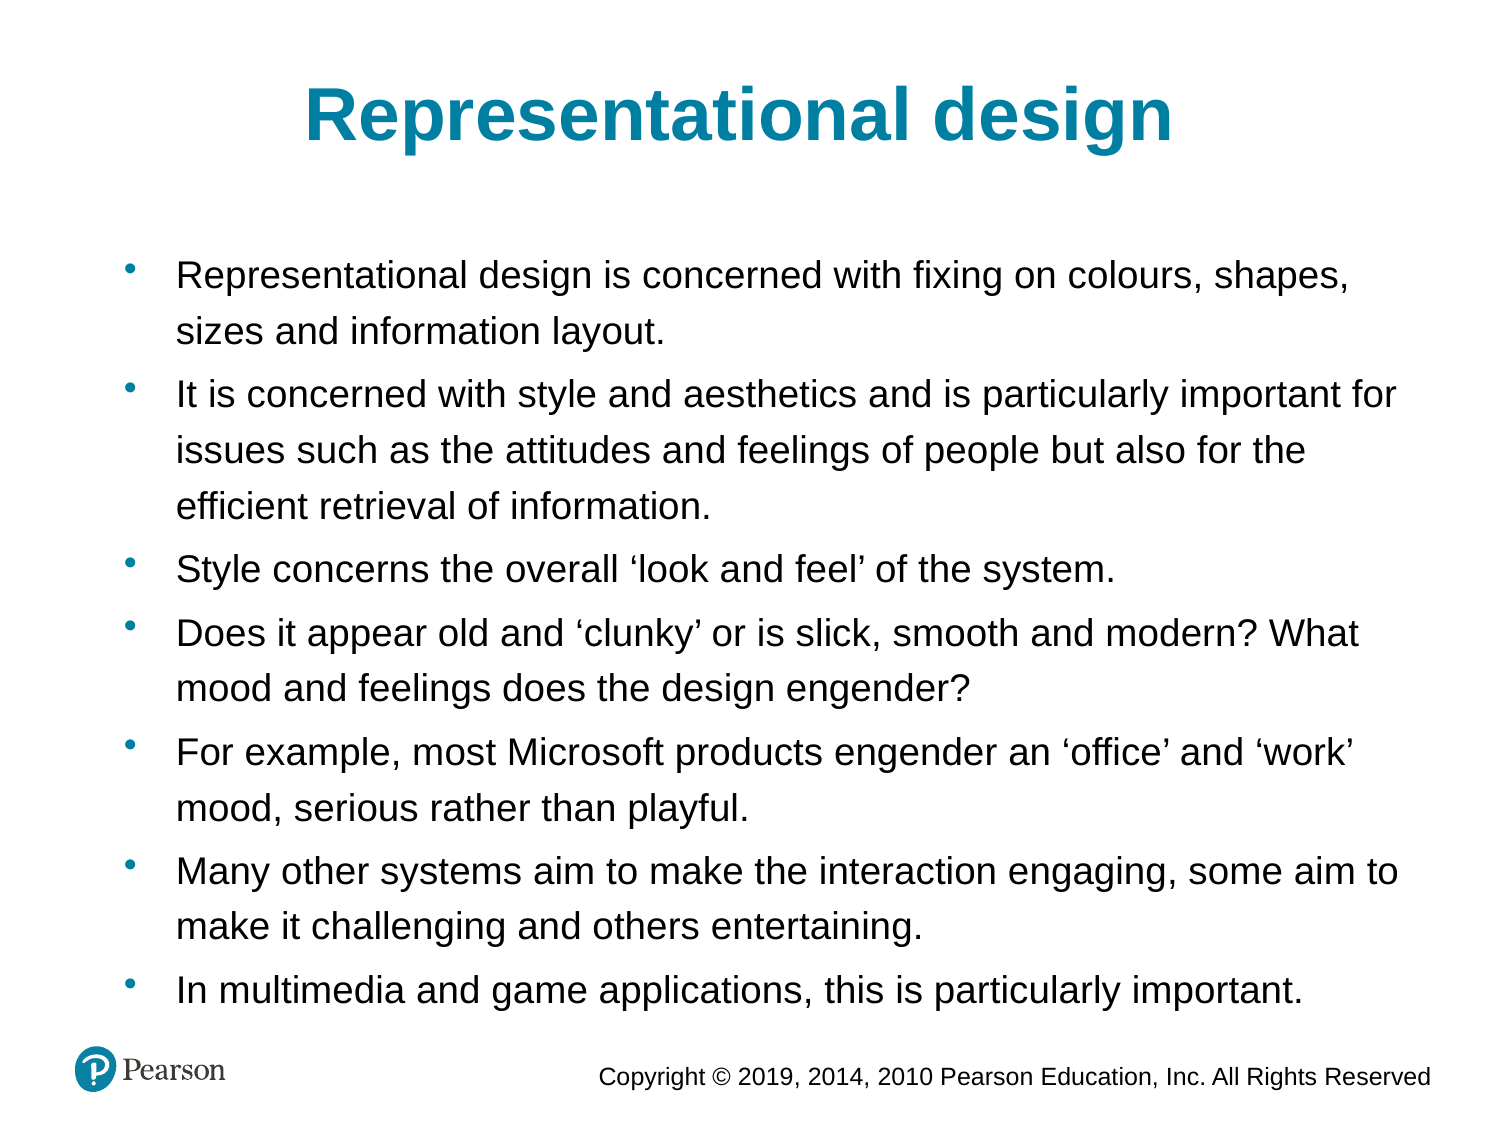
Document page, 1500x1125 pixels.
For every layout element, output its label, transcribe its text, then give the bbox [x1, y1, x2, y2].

list Representational design is concerned with fixing on colours, shapes, sizes and information layout. It is concerned with style and aesthetics and is particularly important for issues such as the attitudes and feelings of people but also for the efficient retrieval of information. Style concerns the overall ‘look and feel’ of the system. Does it appear old and ‘clunky’ or is slick, smooth and modern? What mood and feelings does the design engender? For example, most Microsoft products engender an ‘office’ and ‘work’ mood, serious rather than playful. Many other systems aim to make the interaction engaging, some aim to make it challenging and others entertaining. In multimedia and game applications, this is particularly important. [108, 233, 1459, 1029]
title Representational design [75, 52, 1425, 168]
